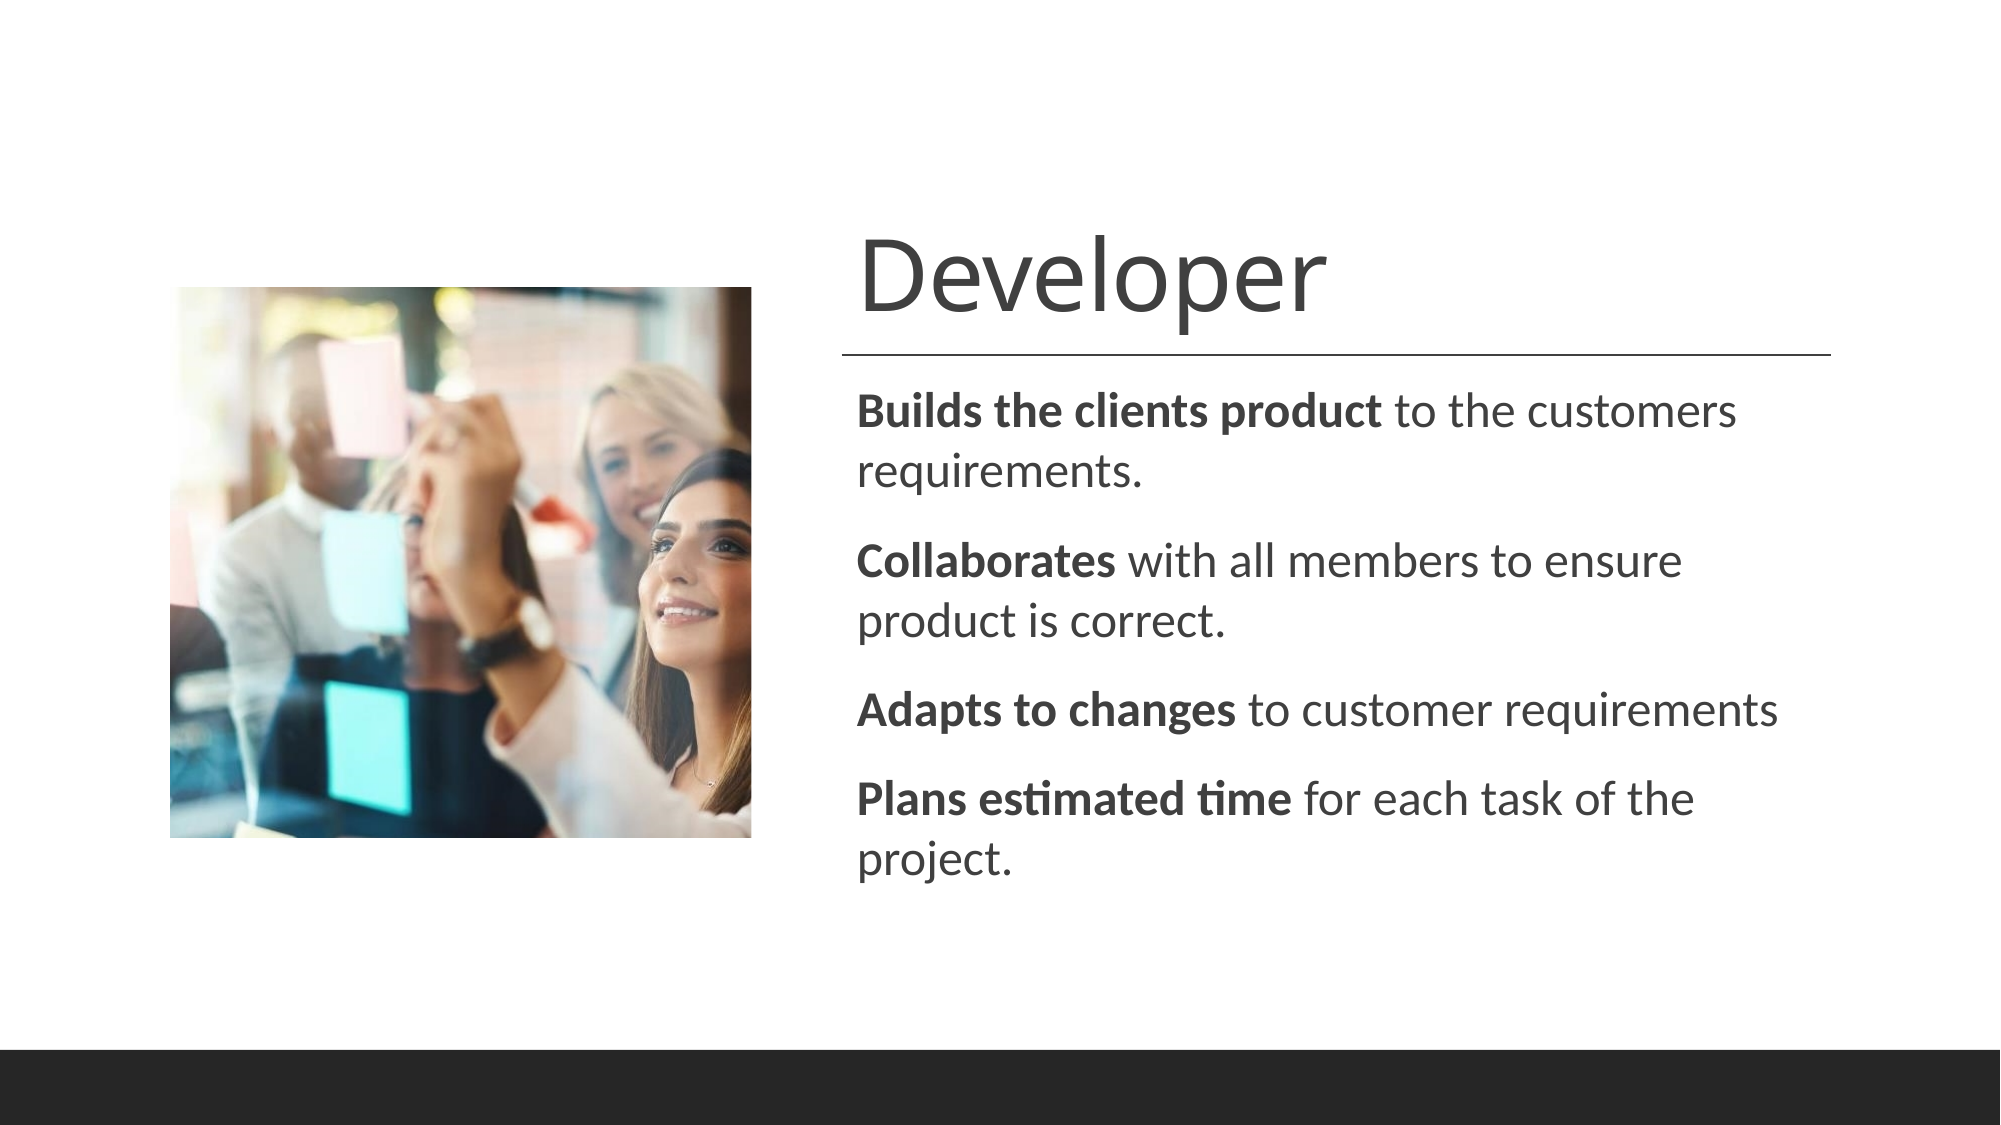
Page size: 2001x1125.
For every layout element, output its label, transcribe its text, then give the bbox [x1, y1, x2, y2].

list Builds the clients product to the customers requirements. Collaborates with all members to ensure product is correct. Adapts to changes to customer requirements Plans estimated time for each task of the project. [841, 370, 1830, 1020]
title Developer [841, 47, 1830, 341]
picture [169, 286, 753, 839]
